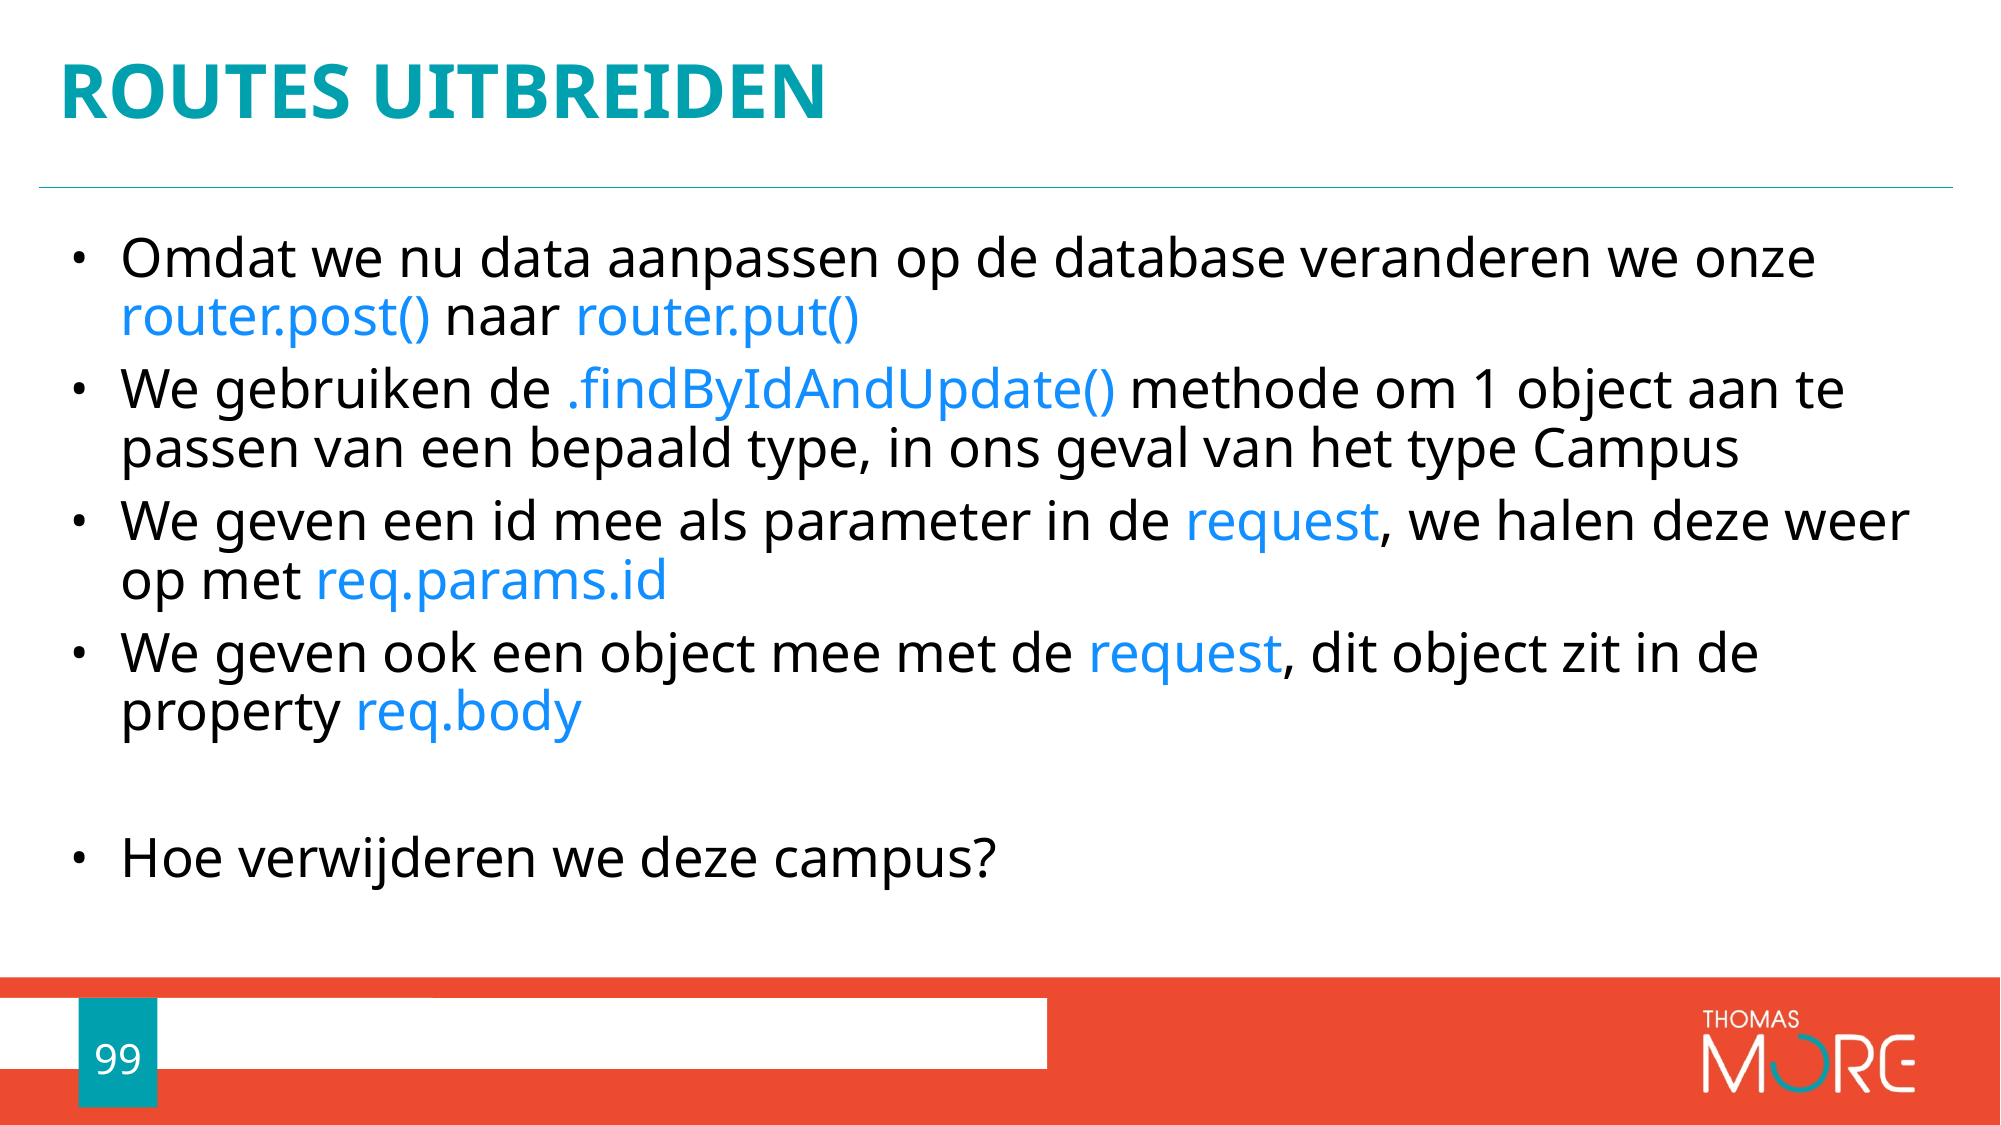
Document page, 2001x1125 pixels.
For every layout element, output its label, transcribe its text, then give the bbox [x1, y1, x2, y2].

title Routes uitbreiden [0, 0, 2000, 188]
picture [1673, 980, 1944, 1122]
footer [165, 998, 1048, 1069]
list Omdat we nu data aanpassen op de database veranderen we onze router.post() naar router.put() We gebruiken de .findByIdAndUpdate() methode om 1 object aan te passen van een bepaald type, in ons geval van het type Campus We geven een id mee als parameter in de request, we halen deze weer op met req.params.id We geven ook een object mee met de request, dit object zit in de property req.body Hoe verwijderen we deze campus? [0, 188, 2000, 916]
slide_number 99 [78, 998, 158, 1108]
